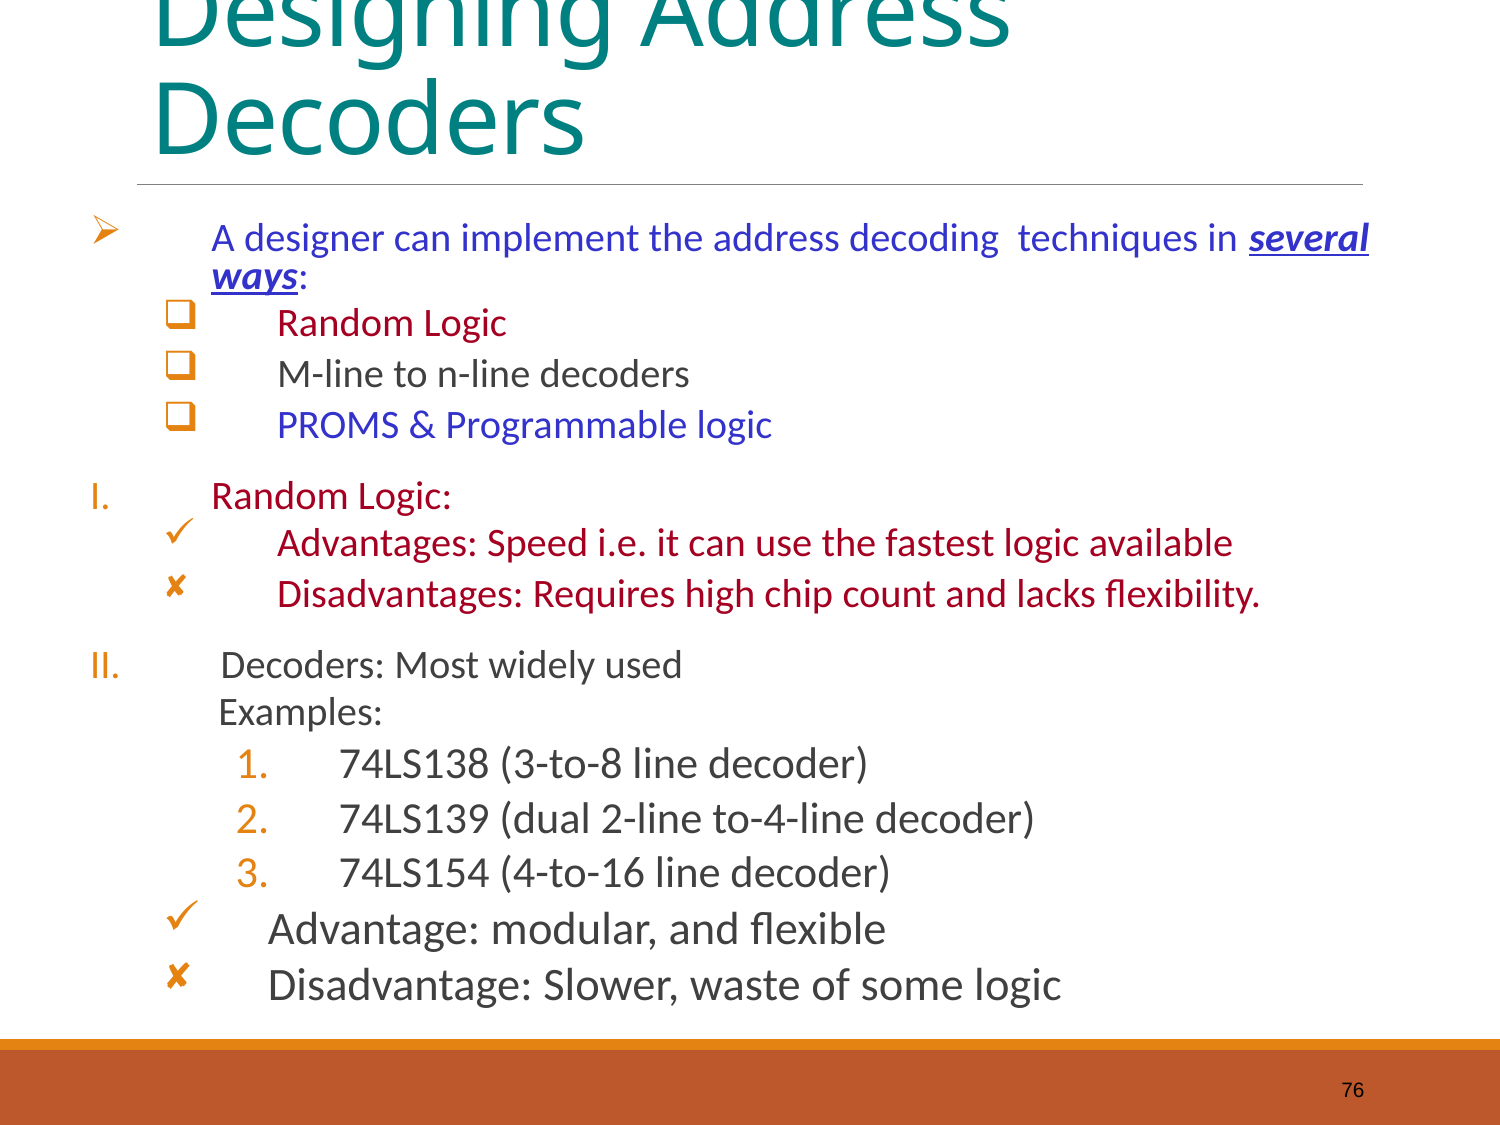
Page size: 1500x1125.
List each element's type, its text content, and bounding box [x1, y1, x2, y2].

slide_number 76 [1218, 1059, 1380, 1120]
title Designing Address Decoders [135, 47, 1373, 184]
list A designer can implement the address decoding techniques in several ways: Random Logic M-line to n-line decoders PROMS & Programmable logic Random Logic: Advantages: Speed i.e. it can use the fastest logic available Disadvantages: Requires high chip count and lacks flexibility. Decoders: Most widely used Examples: 74LS138 (3-to-8 line decoder) 74LS139 (dual 2-line to-4-line decoder) 74LS154 (4-to-16 line decoder) Advantage: modular, and flexible Disadvantage: Slower, waste of some logic [75, 212, 1463, 1025]
